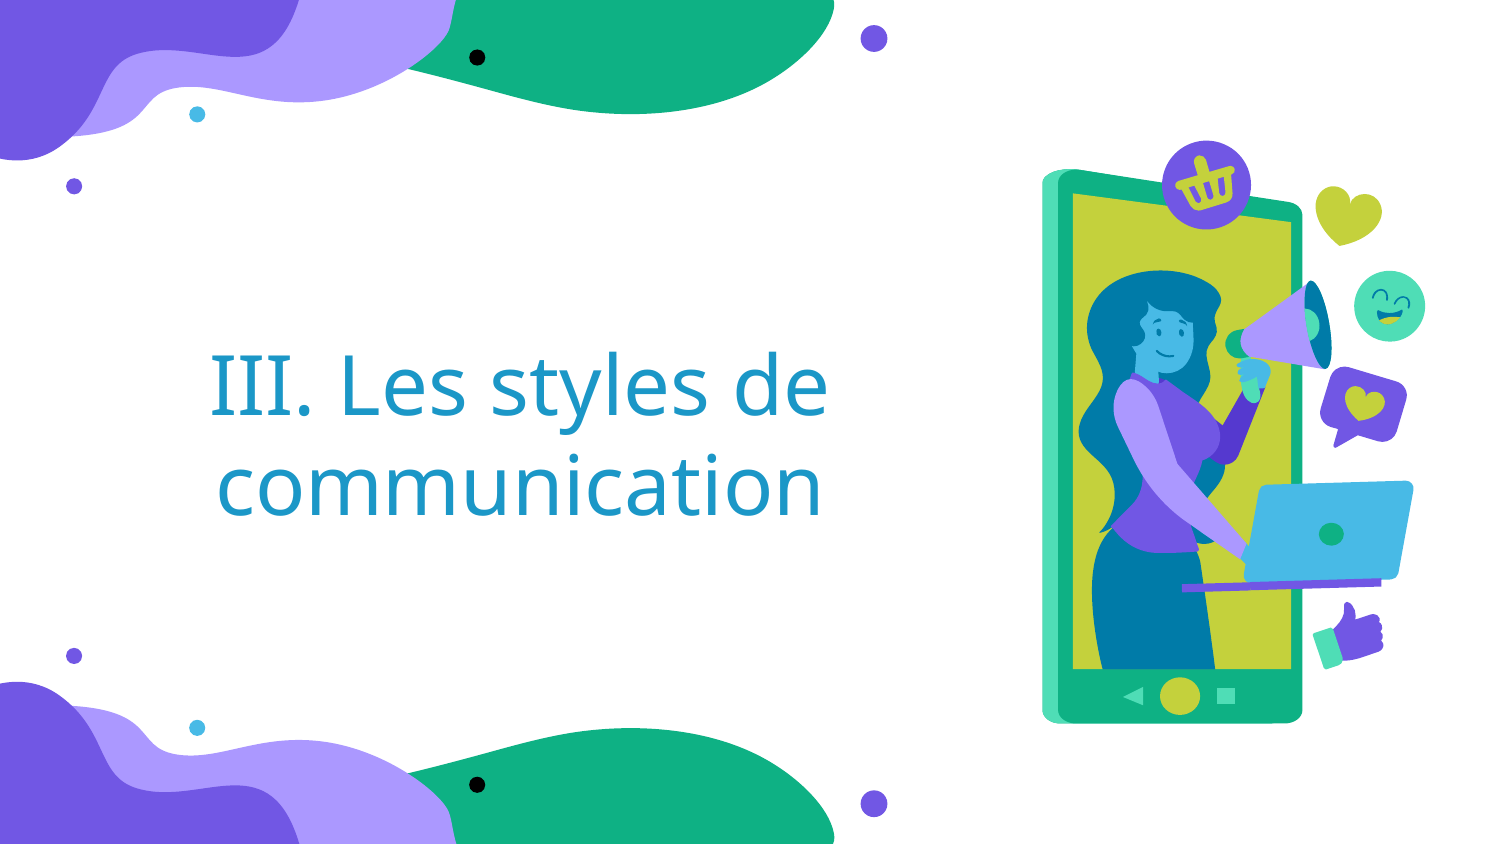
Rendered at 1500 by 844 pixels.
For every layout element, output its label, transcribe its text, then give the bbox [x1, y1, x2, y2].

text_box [1042, 140, 1430, 724]
title III. Les styles de communication [0, 378, 1037, 486]
